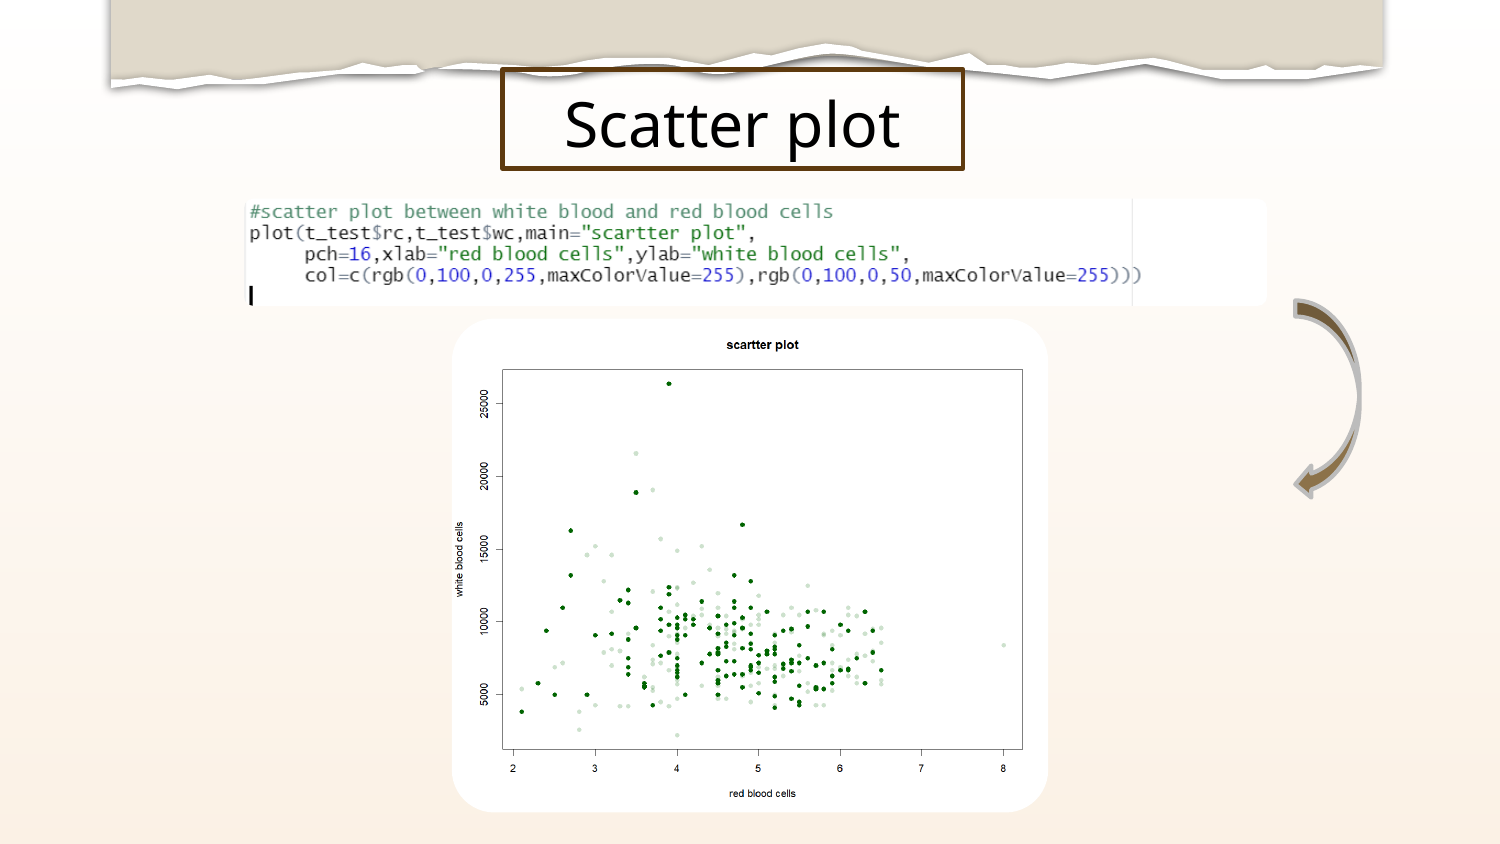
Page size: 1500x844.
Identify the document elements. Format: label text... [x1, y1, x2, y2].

picture [243, 198, 1268, 307]
title Scatter plot [502, 69, 964, 169]
text_box [1293, 298, 1362, 500]
picture [451, 318, 1049, 813]
